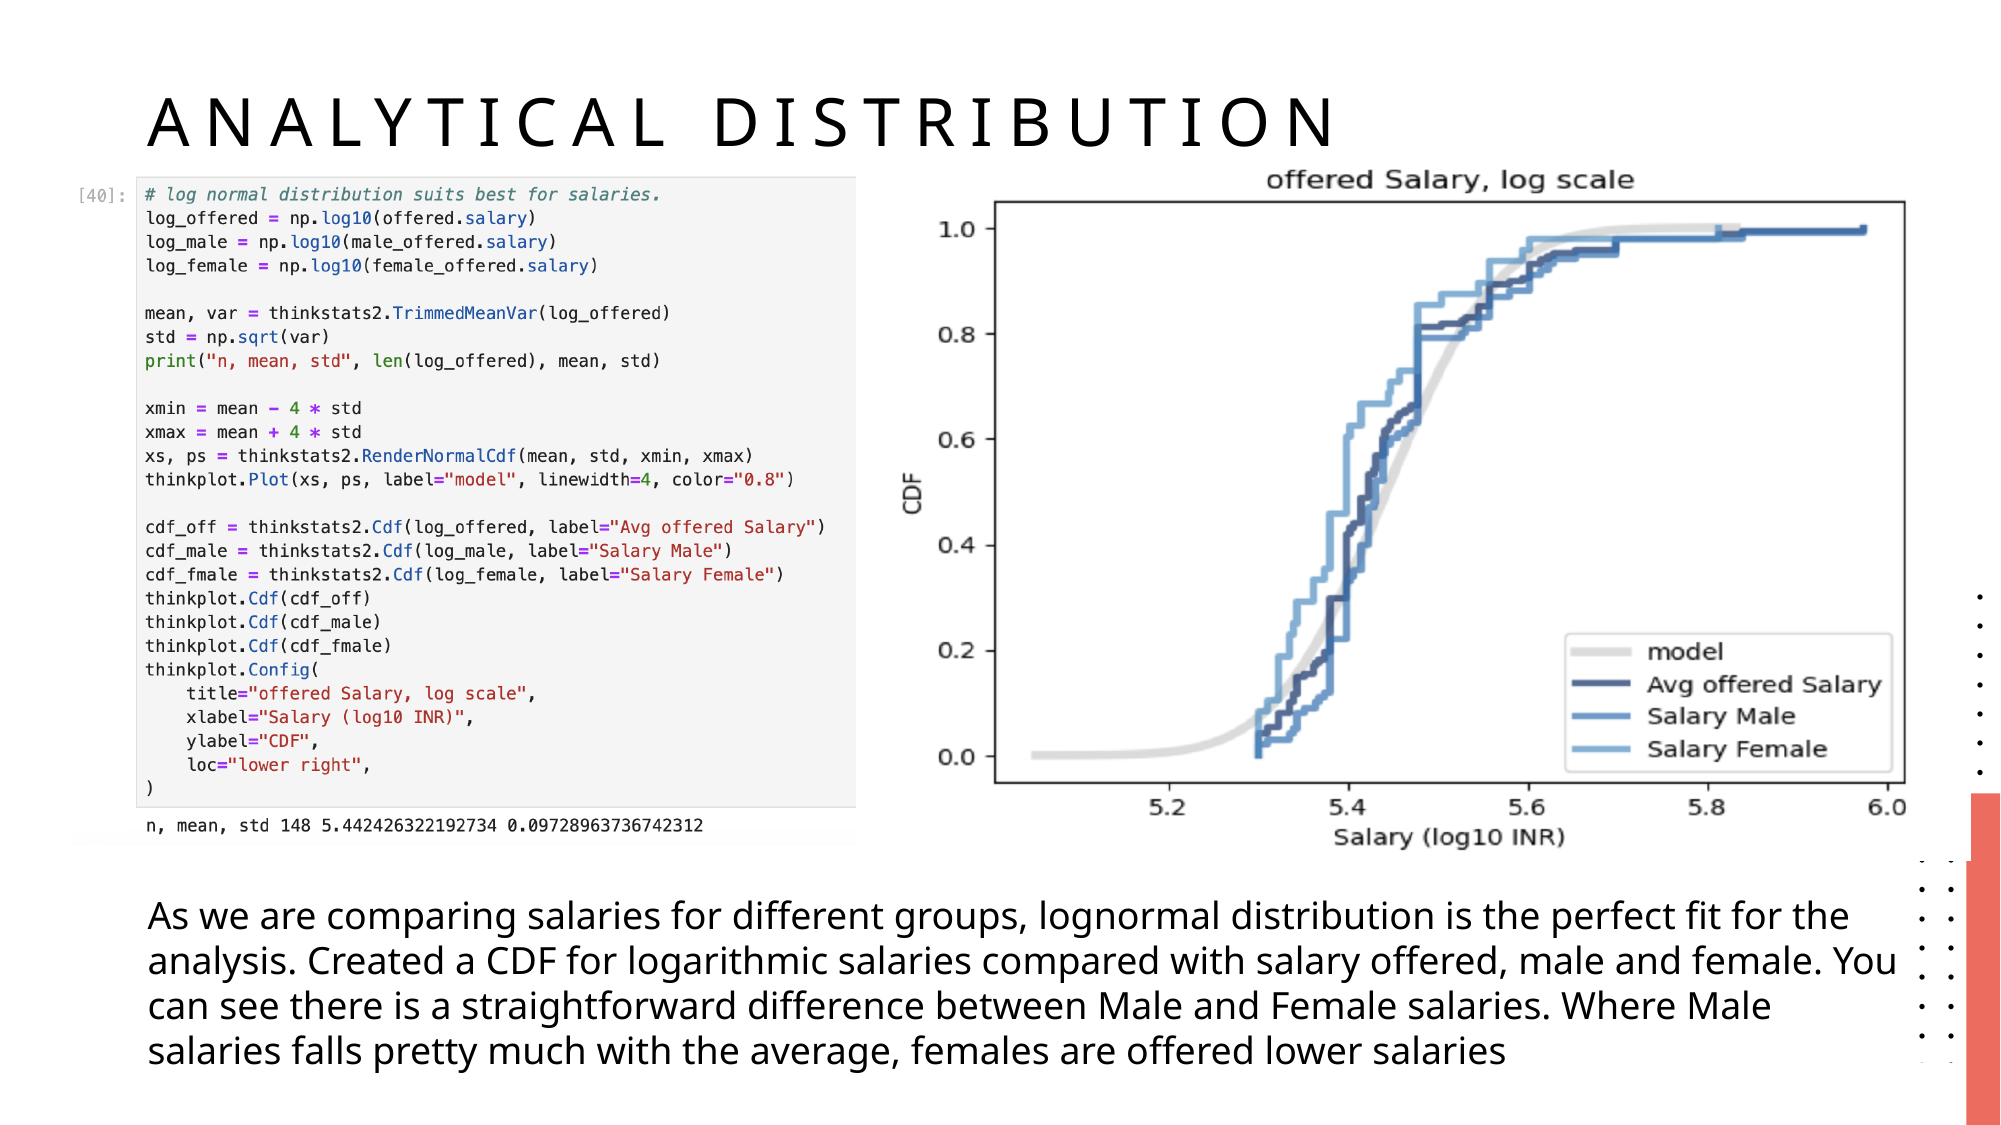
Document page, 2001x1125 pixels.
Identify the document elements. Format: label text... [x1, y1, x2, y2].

text_box As we are comparing salaries for different groups, lognormal distribution is the perfect fit for the analysis. Created a CDF for logarithmic salaries compared with salary offered, male and female. You can see there is a straightforward difference between Male and Female salaries. Where Male salaries falls pretty much with the average, females are offered lower salaries [132, 884, 1933, 1080]
title analytical distribution [132, 59, 1832, 168]
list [72, 169, 856, 845]
picture [873, 167, 1994, 1064]
